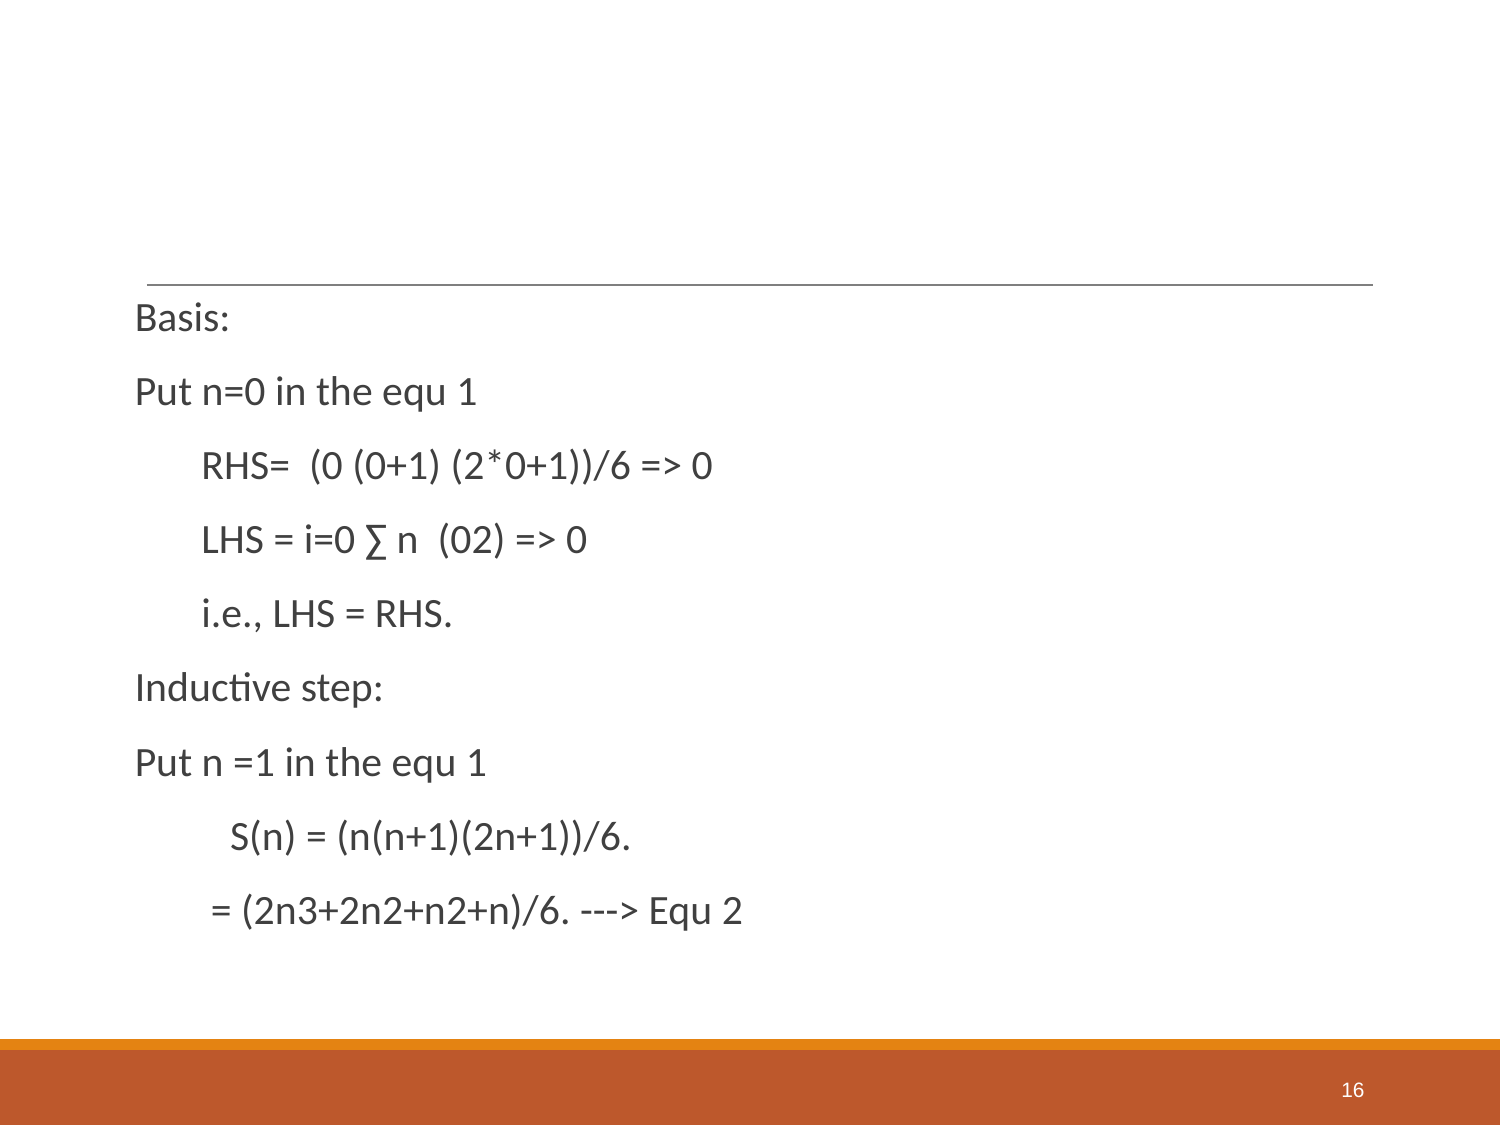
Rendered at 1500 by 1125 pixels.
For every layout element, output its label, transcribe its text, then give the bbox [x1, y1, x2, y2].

text_box 16 [1217, 1059, 1380, 1120]
list Basis: Put n=0 in the equ 1 RHS= (0 (0+1) (2*0+1))/6 => 0 LHS = i=0 ∑ n (02) => 0 i.e., LHS = RHS. Inductive step: Put n =1 in the equ 1 S(n) = (n(n+1)(2n+1))/6. = (2n3+2n2+n2+n)/6. ---> Equ 2 [134, 287, 1373, 948]
